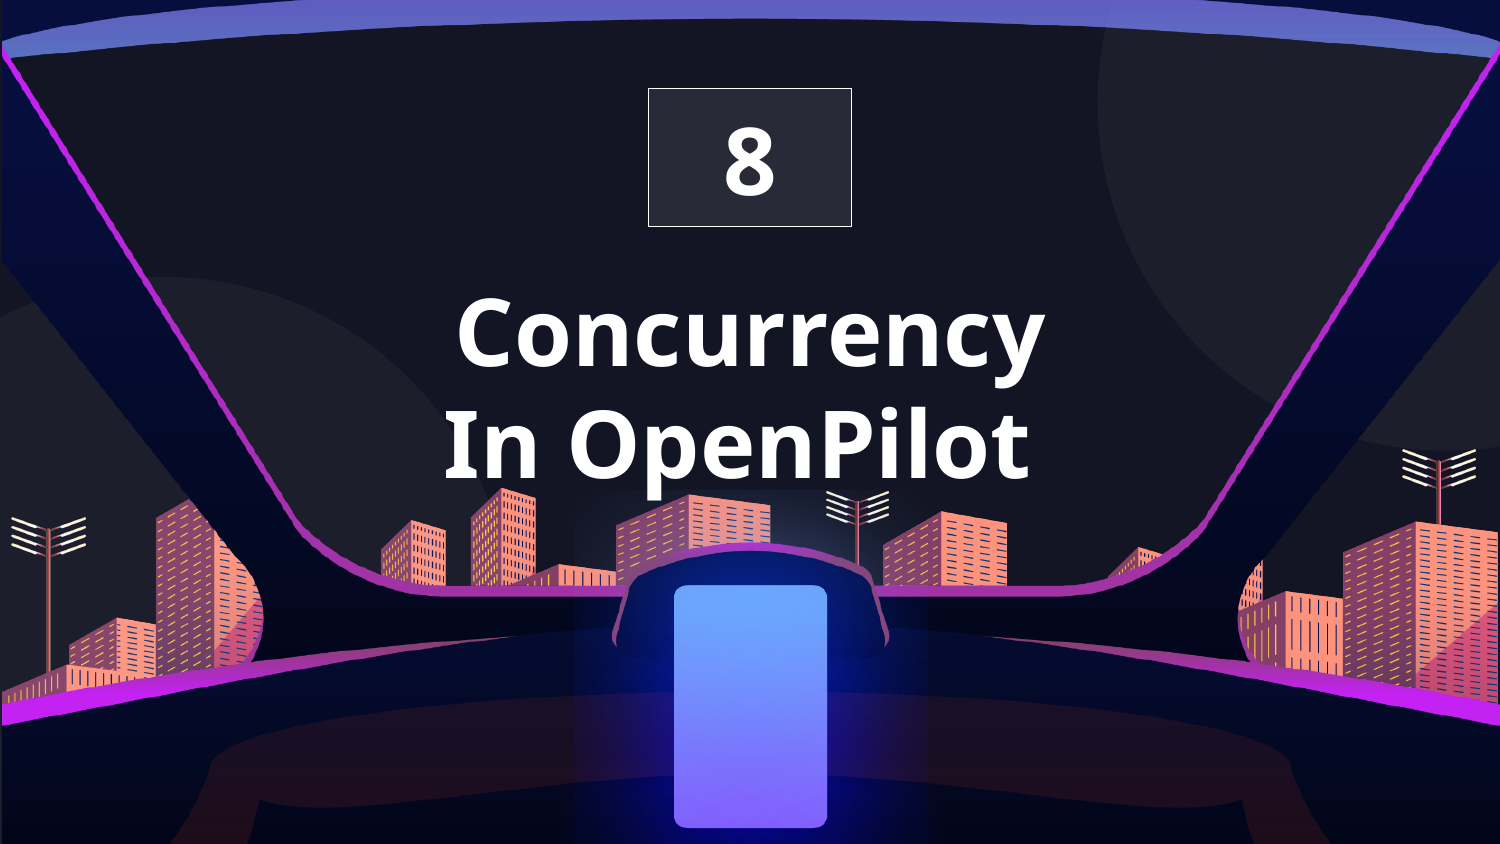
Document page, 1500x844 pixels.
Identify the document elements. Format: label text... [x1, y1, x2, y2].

title Concurrency In OpenPilot [421, 257, 1079, 379]
picture [2, 0, 1500, 844]
title 8 [648, 88, 852, 227]
